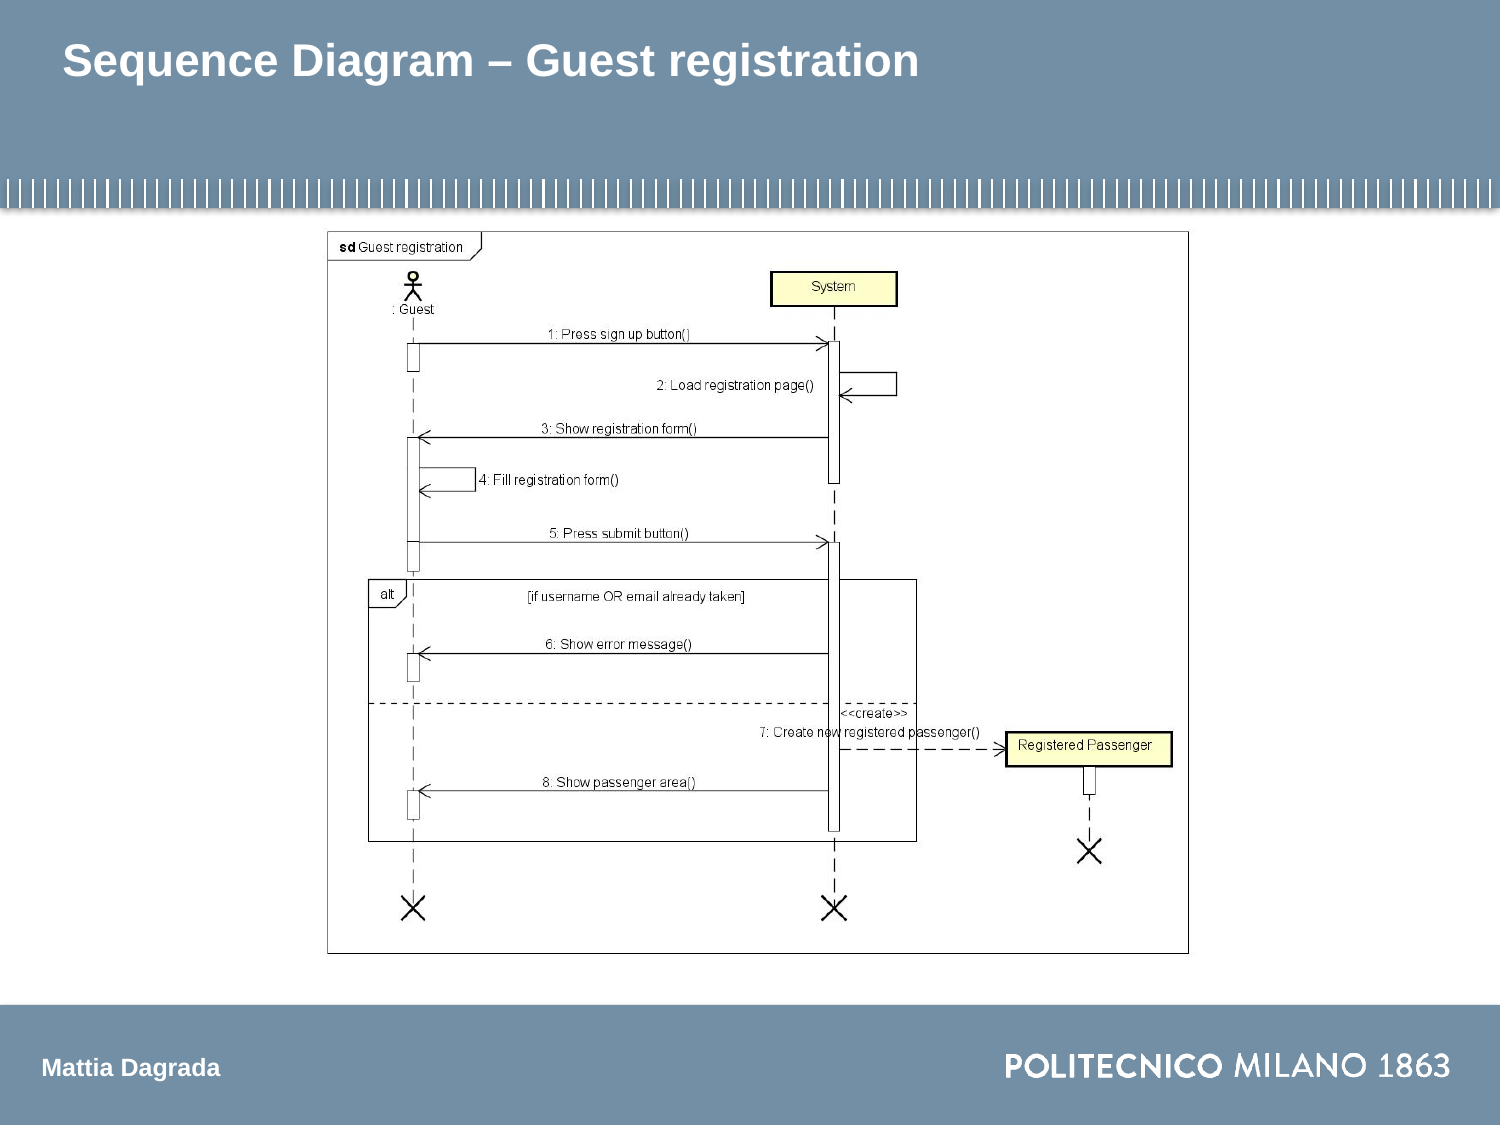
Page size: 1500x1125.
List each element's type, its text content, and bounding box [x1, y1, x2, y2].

title Sequence Diagram – Guest registration [47, 22, 1455, 161]
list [316, 220, 1199, 964]
picture [999, 1041, 1456, 1089]
